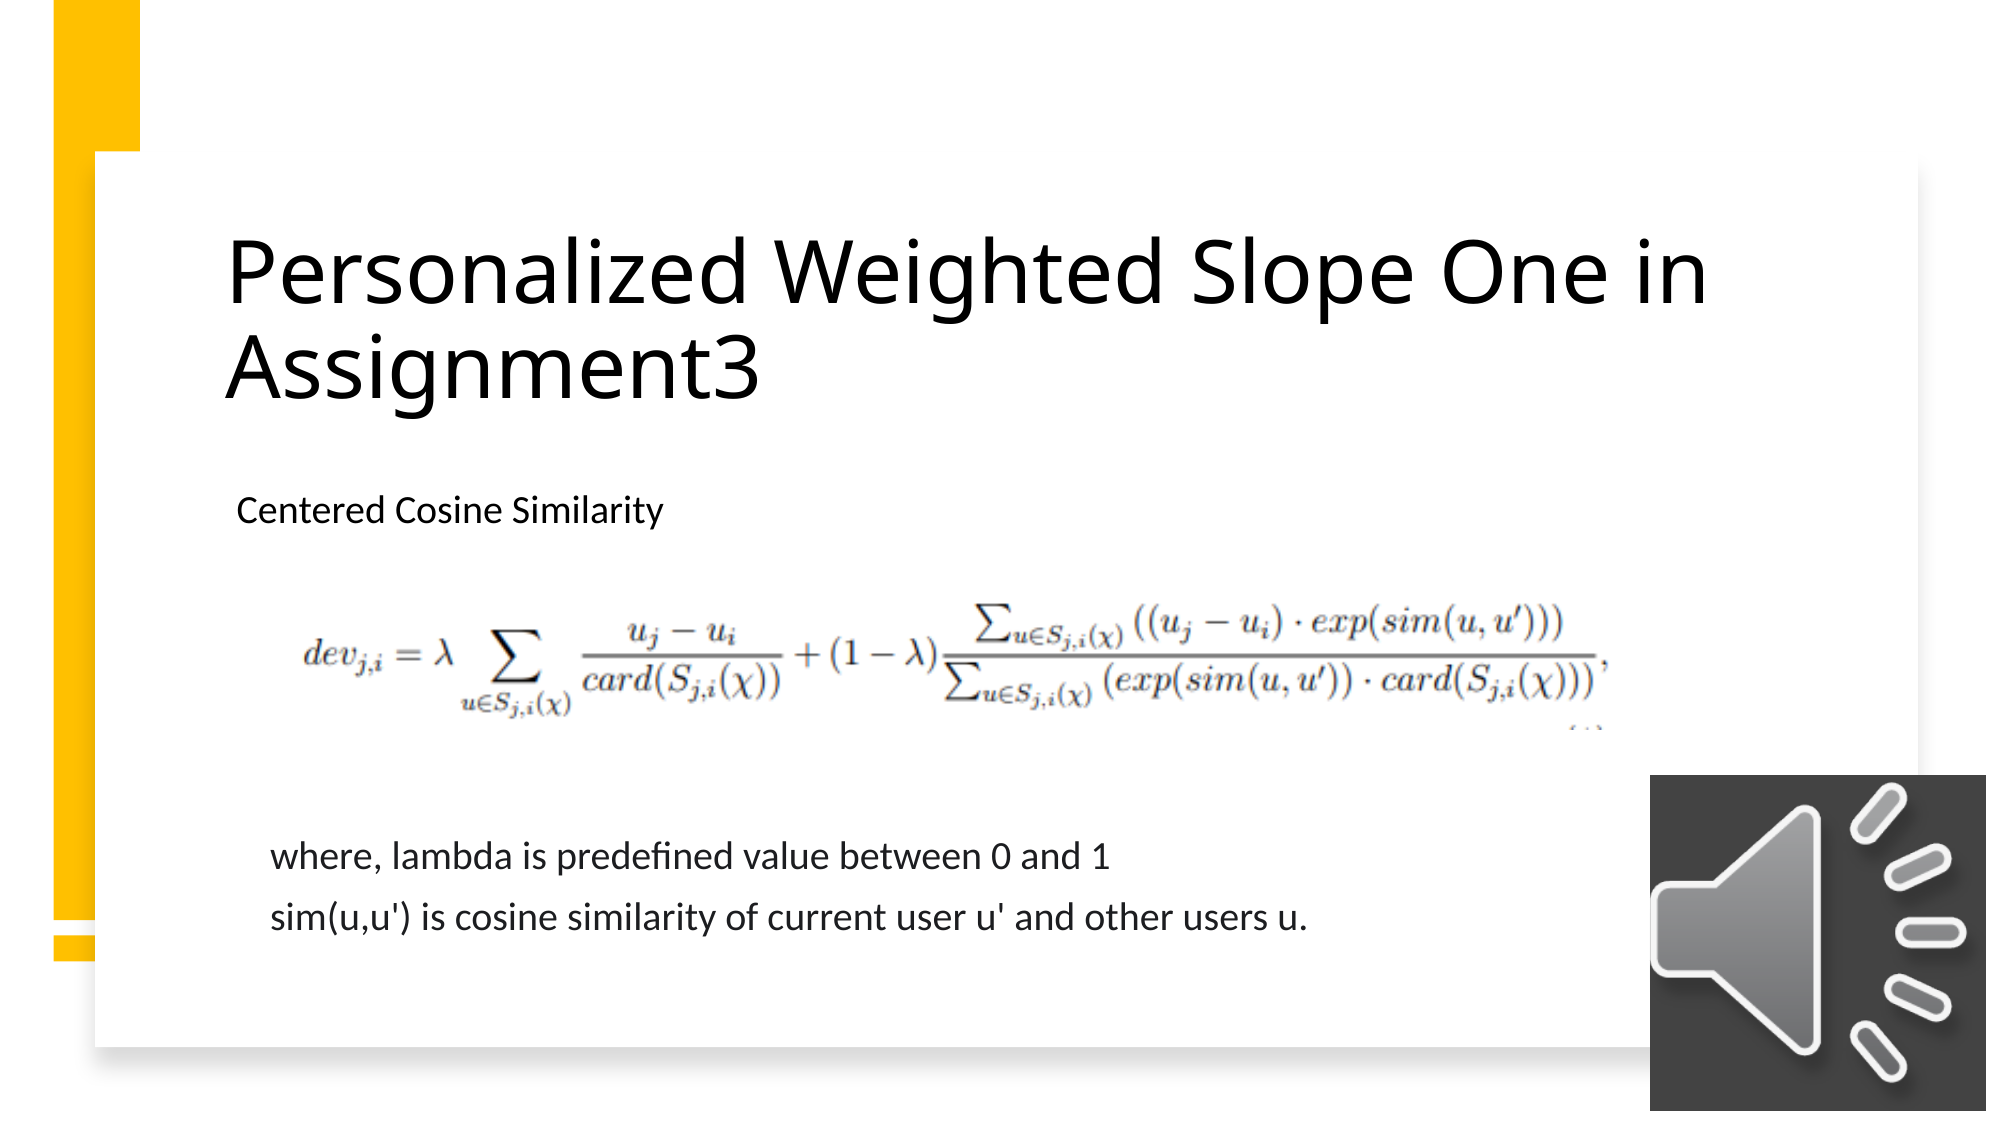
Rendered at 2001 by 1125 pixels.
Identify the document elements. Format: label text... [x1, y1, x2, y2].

picture [1648, 773, 1987, 1112]
text_box where, lambda is predefined value between 0 and 1 sim(u,u') is cosine similarity of current user u' and other users u. [255, 822, 1648, 946]
text_box [94, 150, 1919, 1048]
text_box Centered Cosine Similarity [221, 476, 1679, 539]
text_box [0, 437, 578, 524]
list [288, 598, 1649, 730]
text_box [0, 0, 2000, 1125]
title Personalized Weighted Slope One in Assignment3 [210, 203, 1827, 425]
